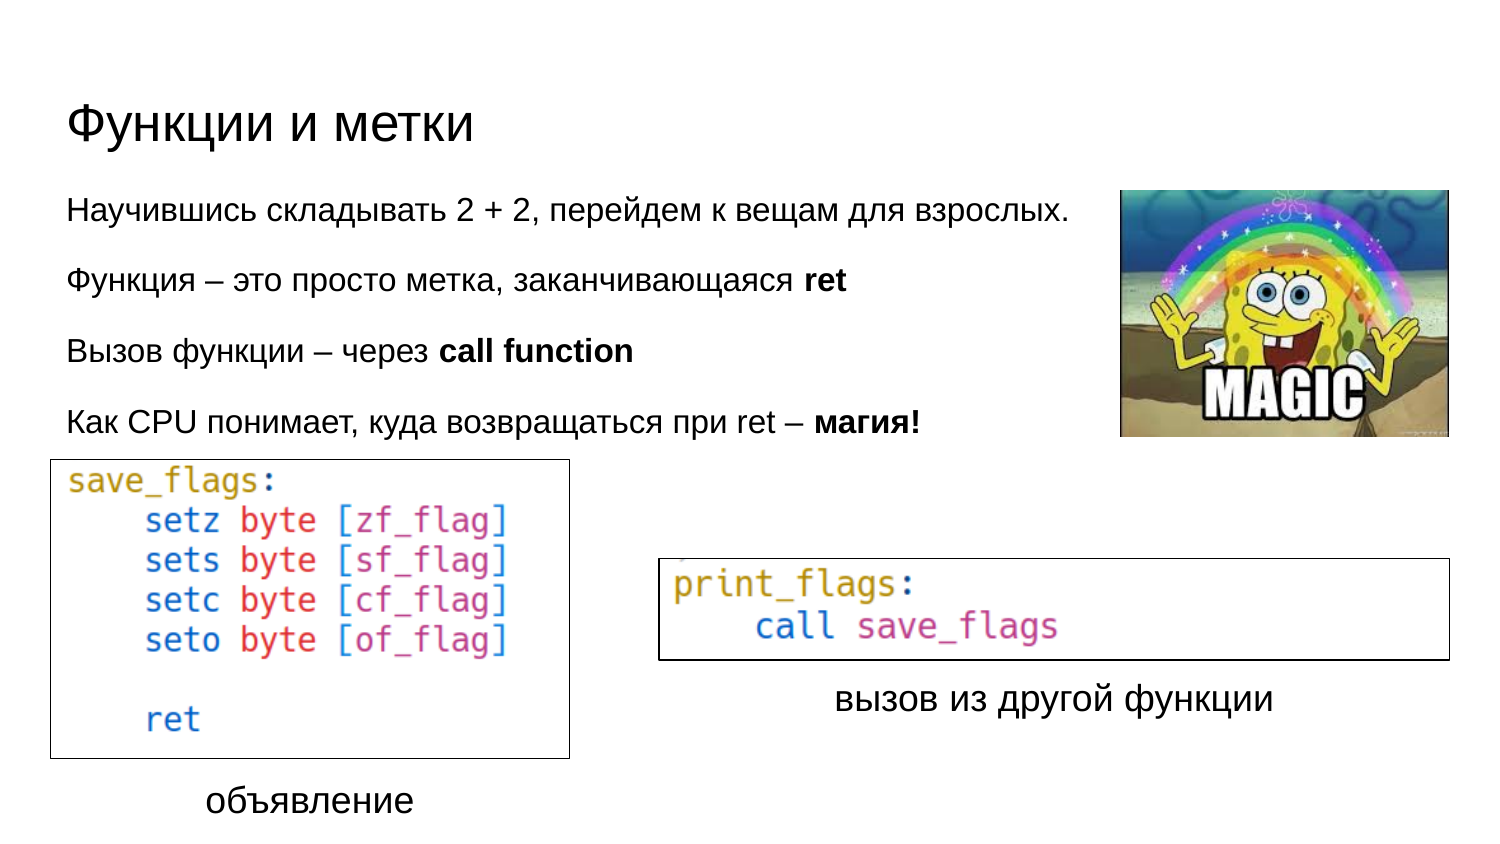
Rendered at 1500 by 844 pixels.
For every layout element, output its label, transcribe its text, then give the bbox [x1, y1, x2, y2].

picture [659, 558, 1450, 660]
title Функции и метки [51, 72, 1449, 166]
list Научившись складывать 2 + 2, перейдем к вещам для взрослых. Функция – это просто метка, заканчивающаяся ret Вызов функции – через call function Как CPU понимает, куда возвращаться при ret – магия! [51, 166, 1449, 461]
text_box вызов из другой функции [659, 667, 1449, 726]
picture [50, 460, 570, 759]
text_box объявление [50, 765, 569, 828]
picture [1120, 190, 1450, 437]
